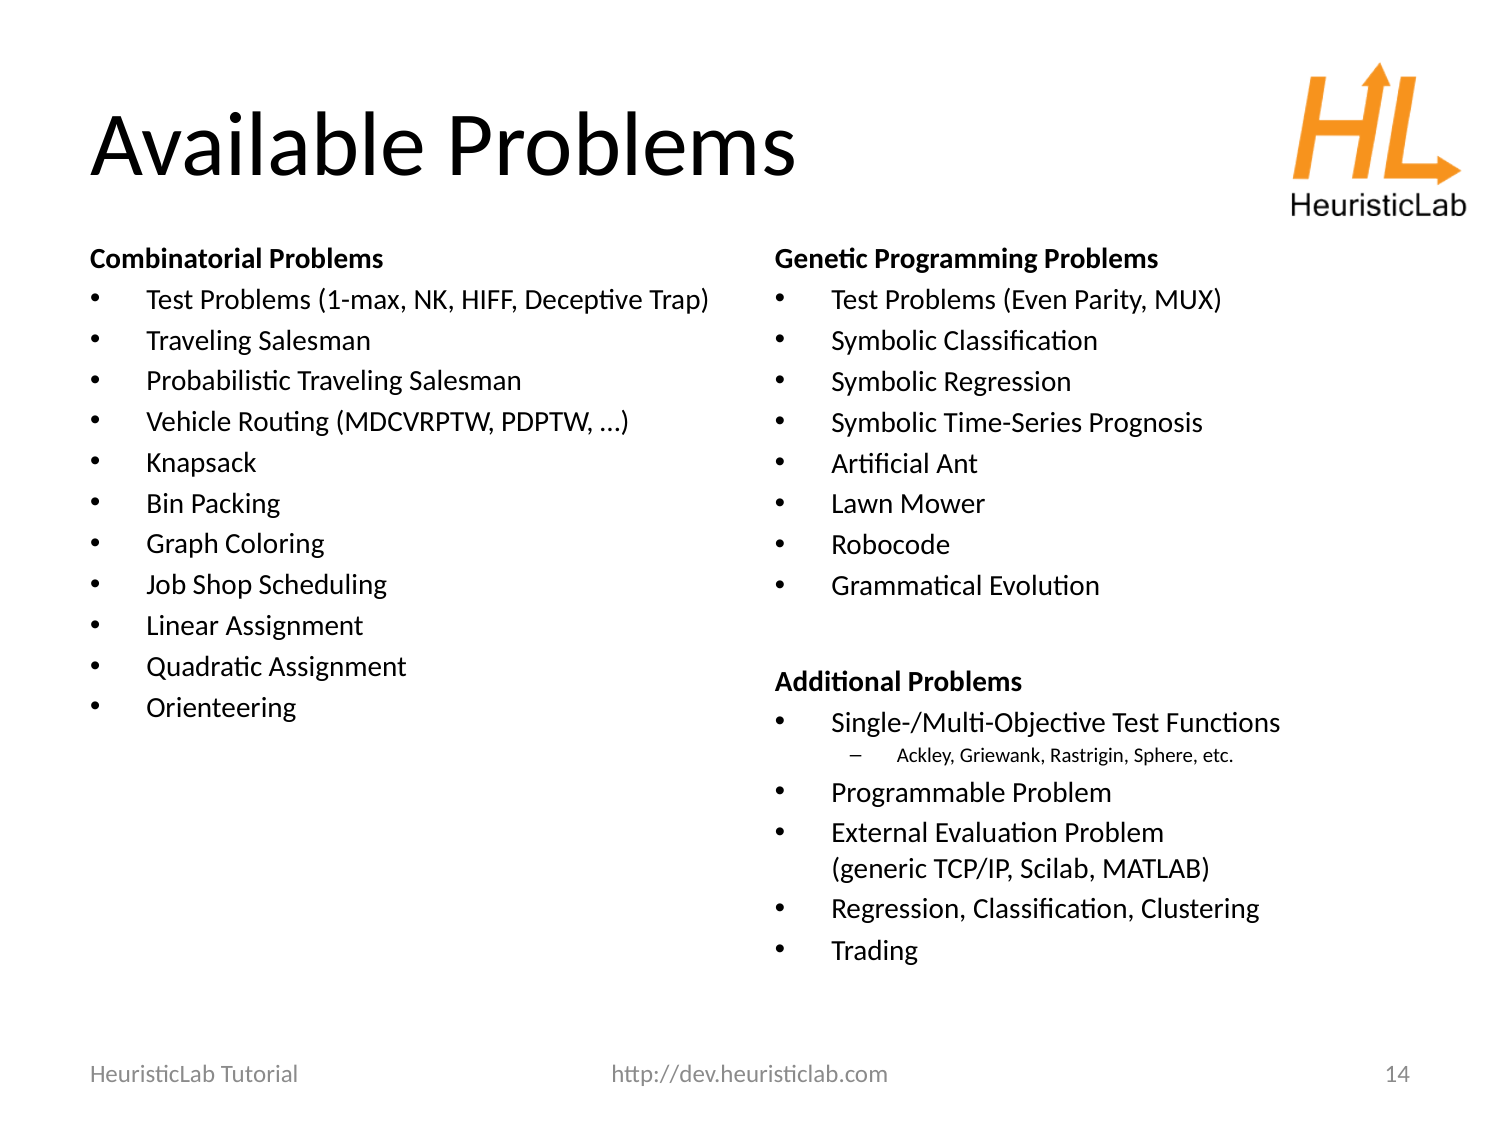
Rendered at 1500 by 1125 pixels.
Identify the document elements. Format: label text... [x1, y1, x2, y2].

slide_number 14 [1074, 1042, 1425, 1103]
footer http://dev.heuristiclab.com [512, 1042, 988, 1103]
list Combinatorial Problems Test Problems (1-max, NK, HIFF, Deceptive Trap) Traveling Salesman Probabilistic Traveling Salesman Vehicle Routing (MDCVRPTW, PDPTW, …) Knapsack Bin Packing Graph Coloring Job Shop Scheduling Linear Assignment Quadratic Assignment Orienteering [75, 231, 738, 975]
picture [1281, 27, 1474, 244]
title Available Problems [75, 45, 1282, 233]
slide_number HeuristicLab Tutorial [75, 1042, 425, 1103]
list Genetic Programming Problems Test Problems (Even Parity, MUX) Symbolic Classification Symbolic Regression Symbolic Time-Series Prognosis Artificial Ant Lawn Mower Robocode Grammatical Evolution Additional Problems Single-/Multi-Objective Test Functions Ackley, Griewank, Rastrigin, Sphere, etc. Programmable Problem External Evaluation Problem (generic TCP/IP, Scilab, MATLAB) Regression, Classification, Clustering Trading [759, 231, 1423, 975]
